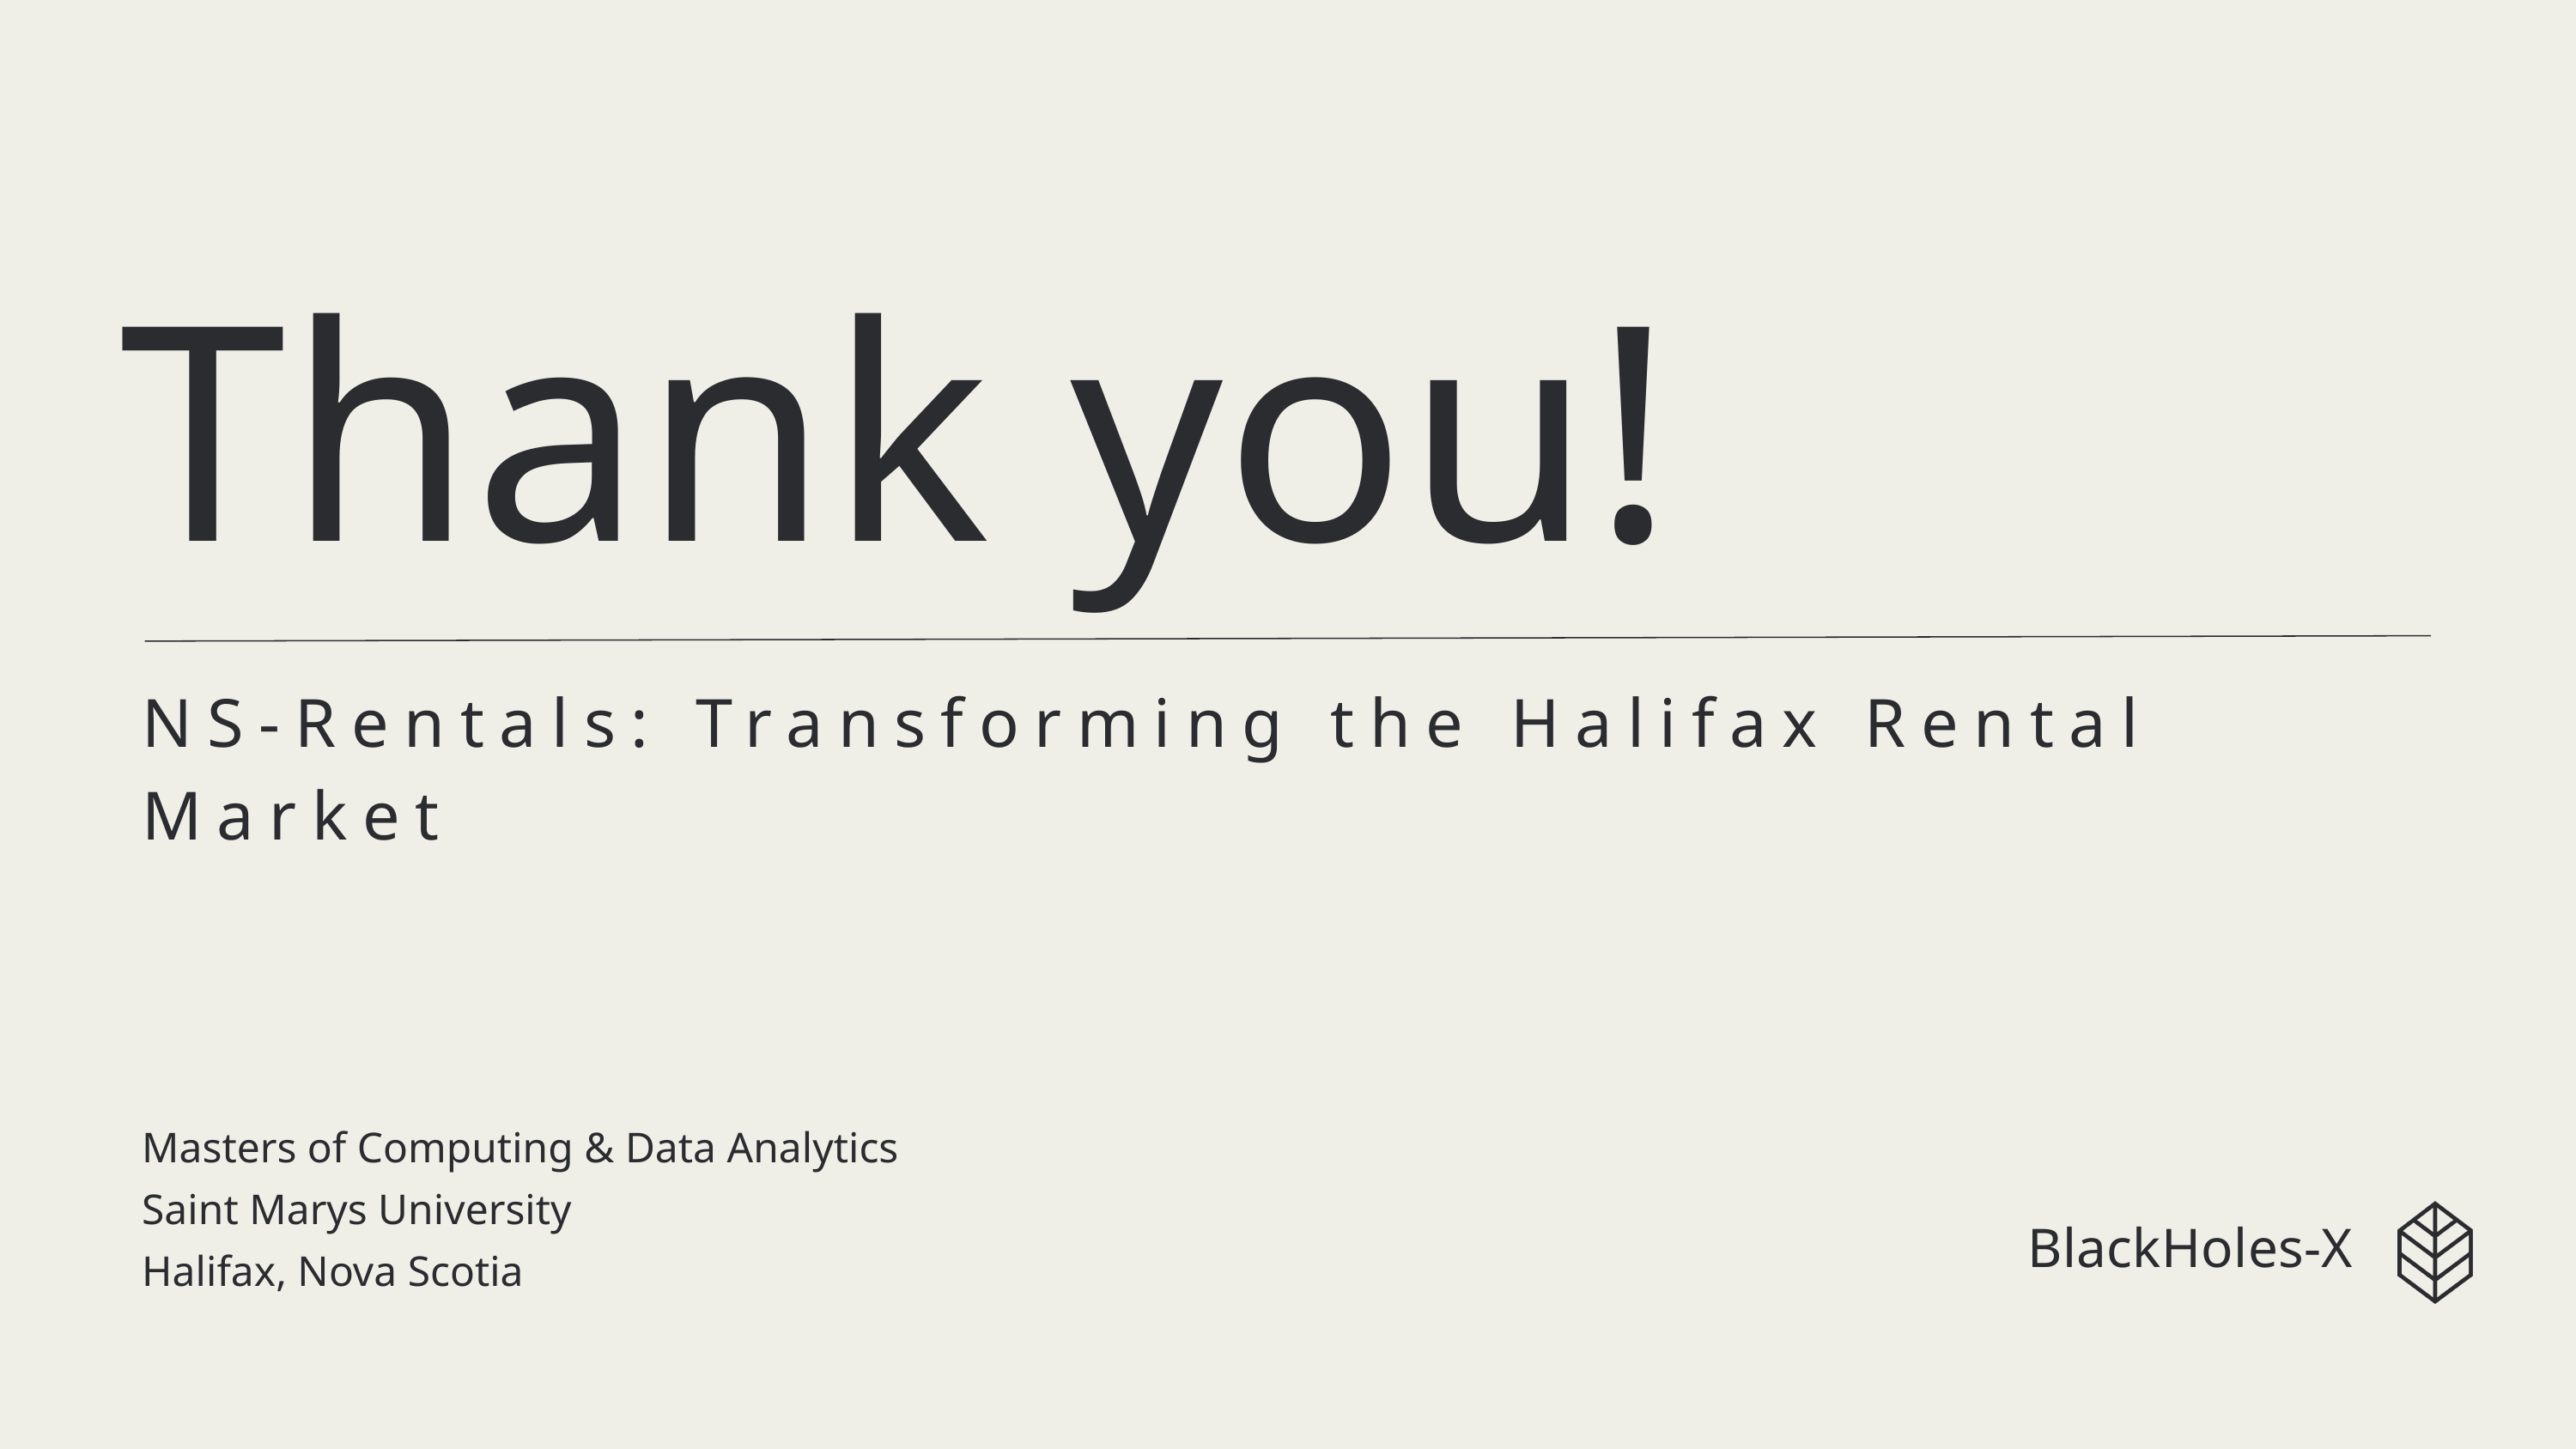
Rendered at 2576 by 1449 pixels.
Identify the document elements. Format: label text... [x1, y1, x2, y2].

text_box Masters of Computing & Data Analytics Saint Marys University Halifax, Nova Scotia [142, 1109, 1249, 1356]
text_box NS-Rentals: Transforming the Halifax Rental Market [142, 667, 2428, 853]
text_box Thank you! [119, 328, 2432, 602]
text_box [2397, 1201, 2473, 1304]
text_box BlackHoles-X [2027, 1229, 2376, 1278]
